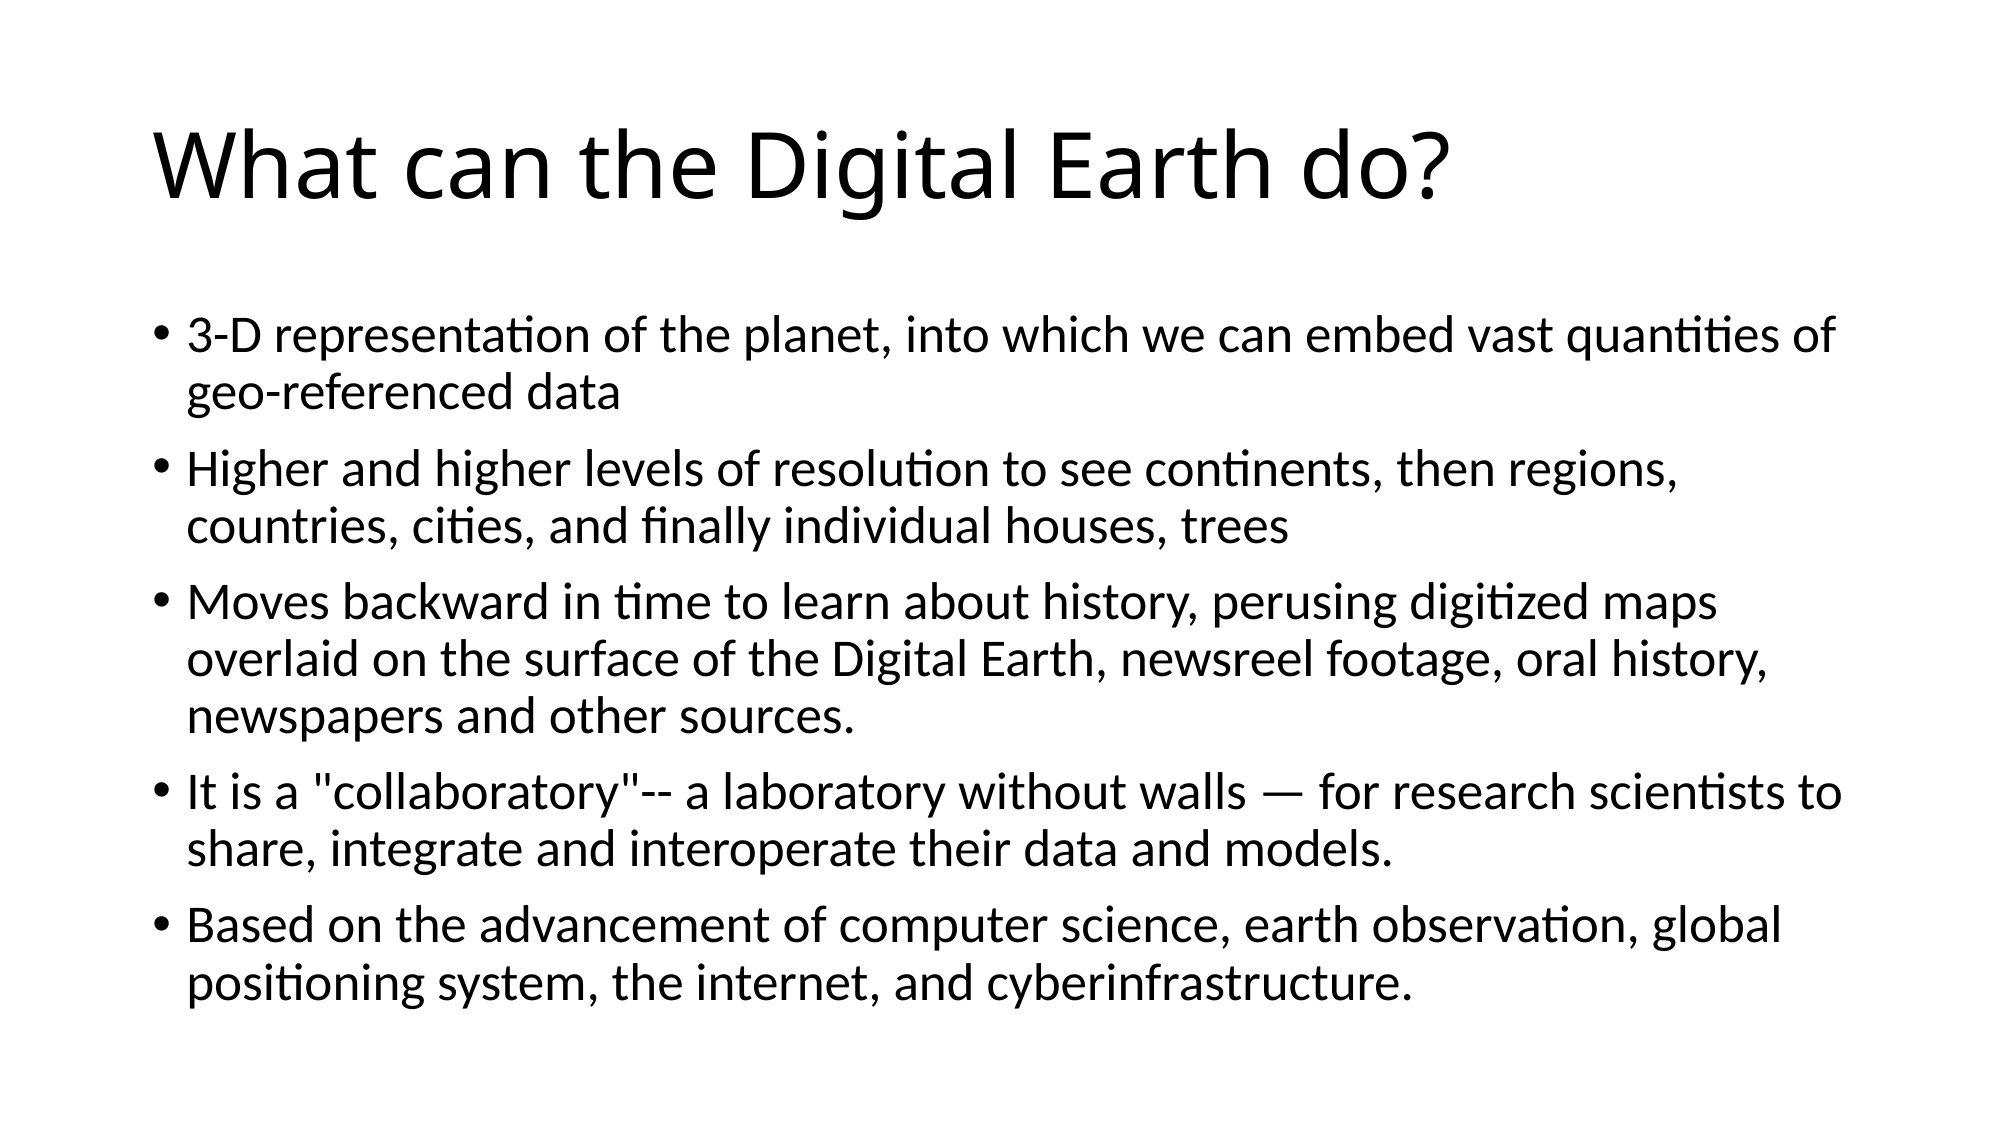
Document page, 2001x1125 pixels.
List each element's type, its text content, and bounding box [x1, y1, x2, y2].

title What can the Digital Earth do? [137, 59, 1863, 278]
list 3-D representation of the planet, into which we can embed vast quantities of geo-referenced data Higher and higher levels of resolution to see continents, then regions, countries, cities, and finally individual houses, trees Moves backward in time to learn about history, perusing digitized maps overlaid on the surface of the Digital Earth, newsreel footage, oral history, newspapers and other sources. It is a "collaboratory"-- a laboratory without walls — for research scientists to share, integrate and interoperate their data and models. Based on the advancement of computer science, earth observation, global positioning system, the internet, and cyberinfrastructure. [137, 299, 1863, 1020]
